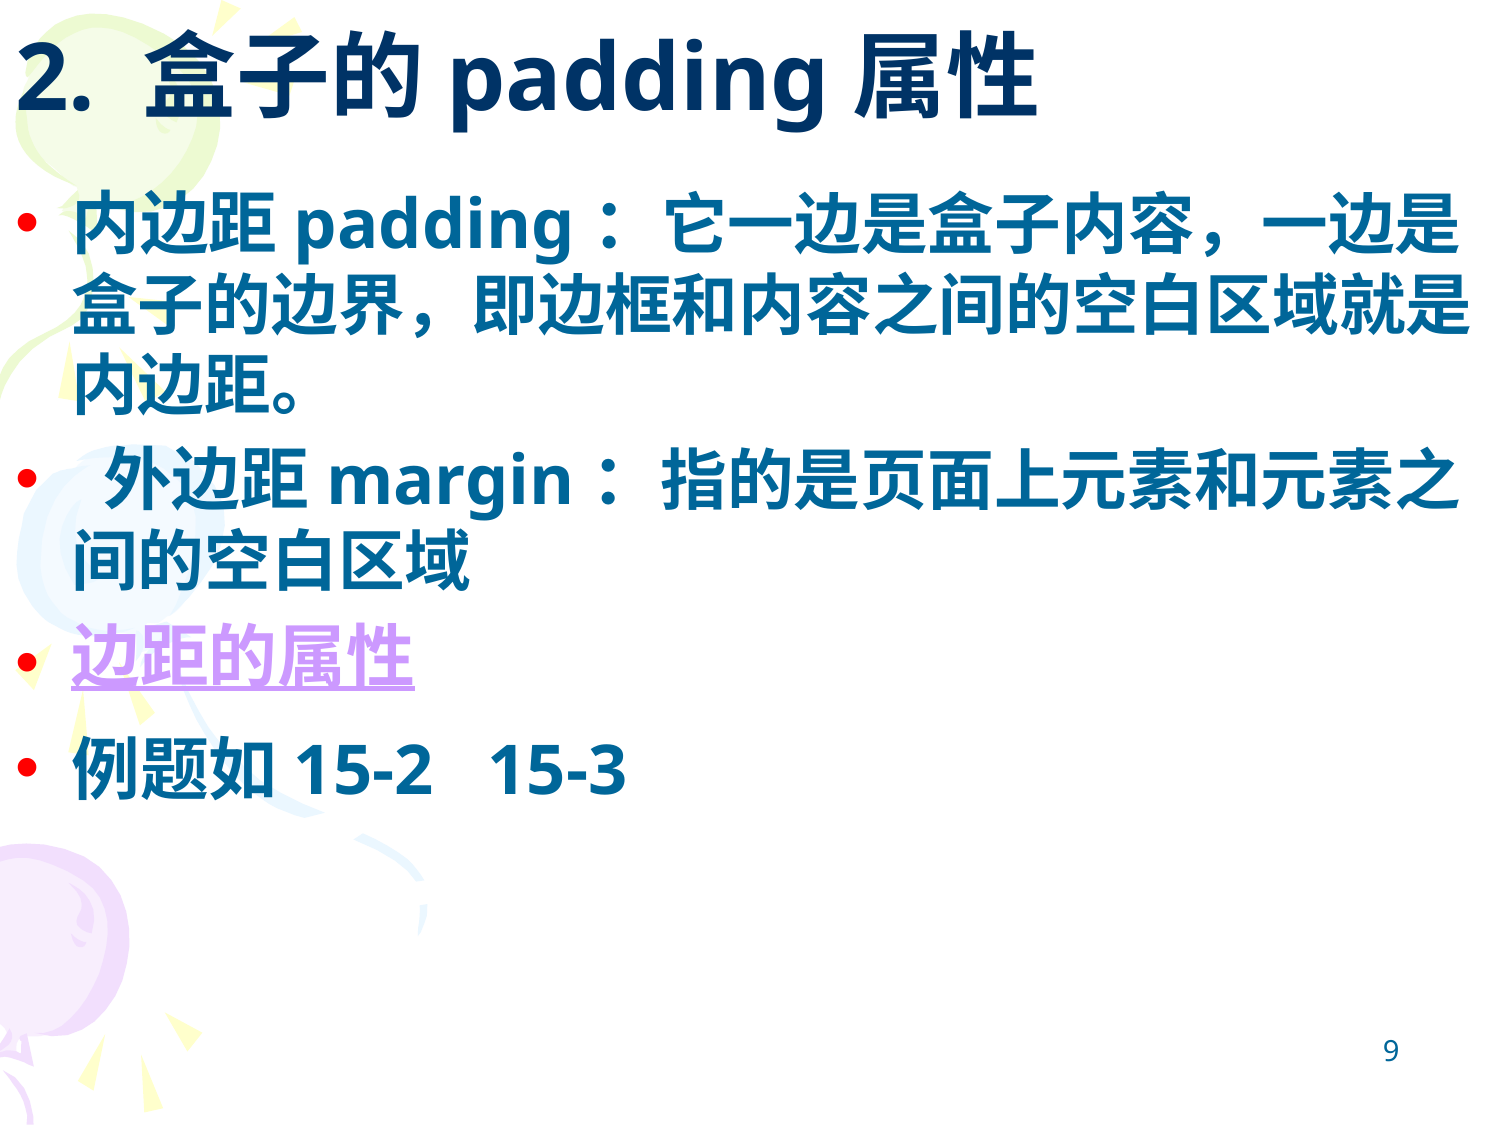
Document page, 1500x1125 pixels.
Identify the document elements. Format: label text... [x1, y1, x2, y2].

title 2. 盒子的padding属性 [0, 0, 1353, 162]
list 内边距padding：它一边是盒子内容，一边是盒子的边界，即边框和内容之间的空白区域就是内边距。 外边距margin：指的是页面上元素和元素之间的空白区域 边距的属性 例题如15-2 15-3 [0, 172, 1500, 1125]
